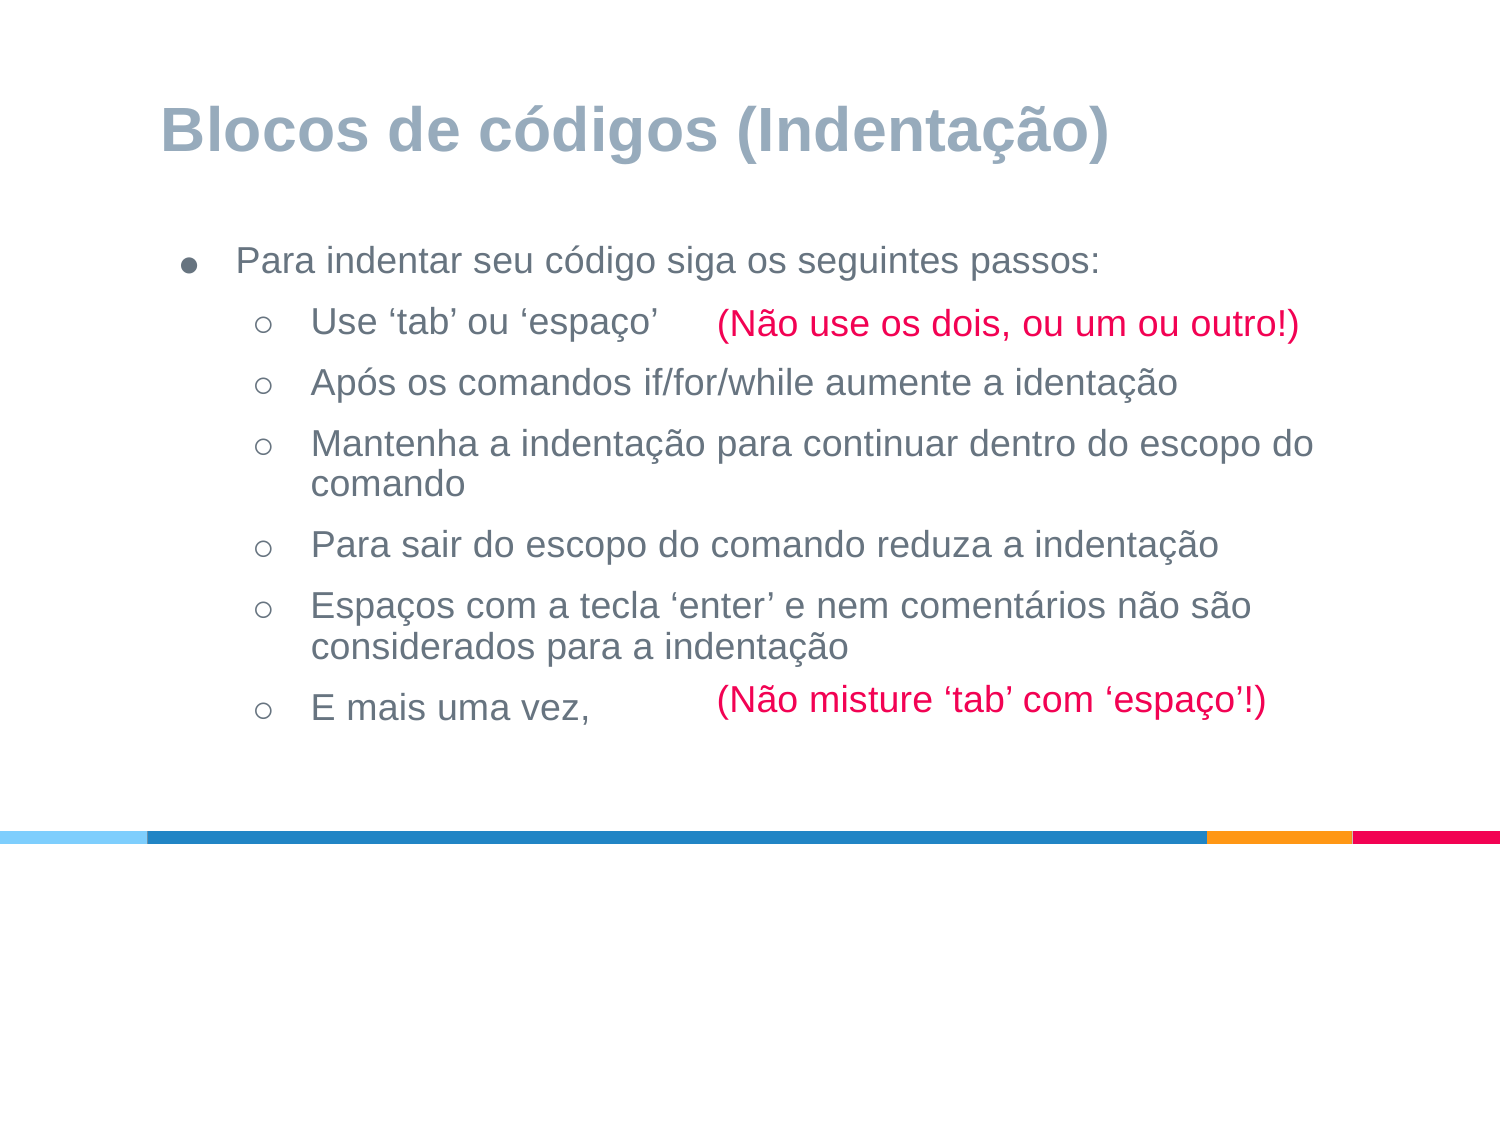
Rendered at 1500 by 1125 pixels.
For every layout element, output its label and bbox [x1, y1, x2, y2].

picture [0, 0, 1500, 844]
